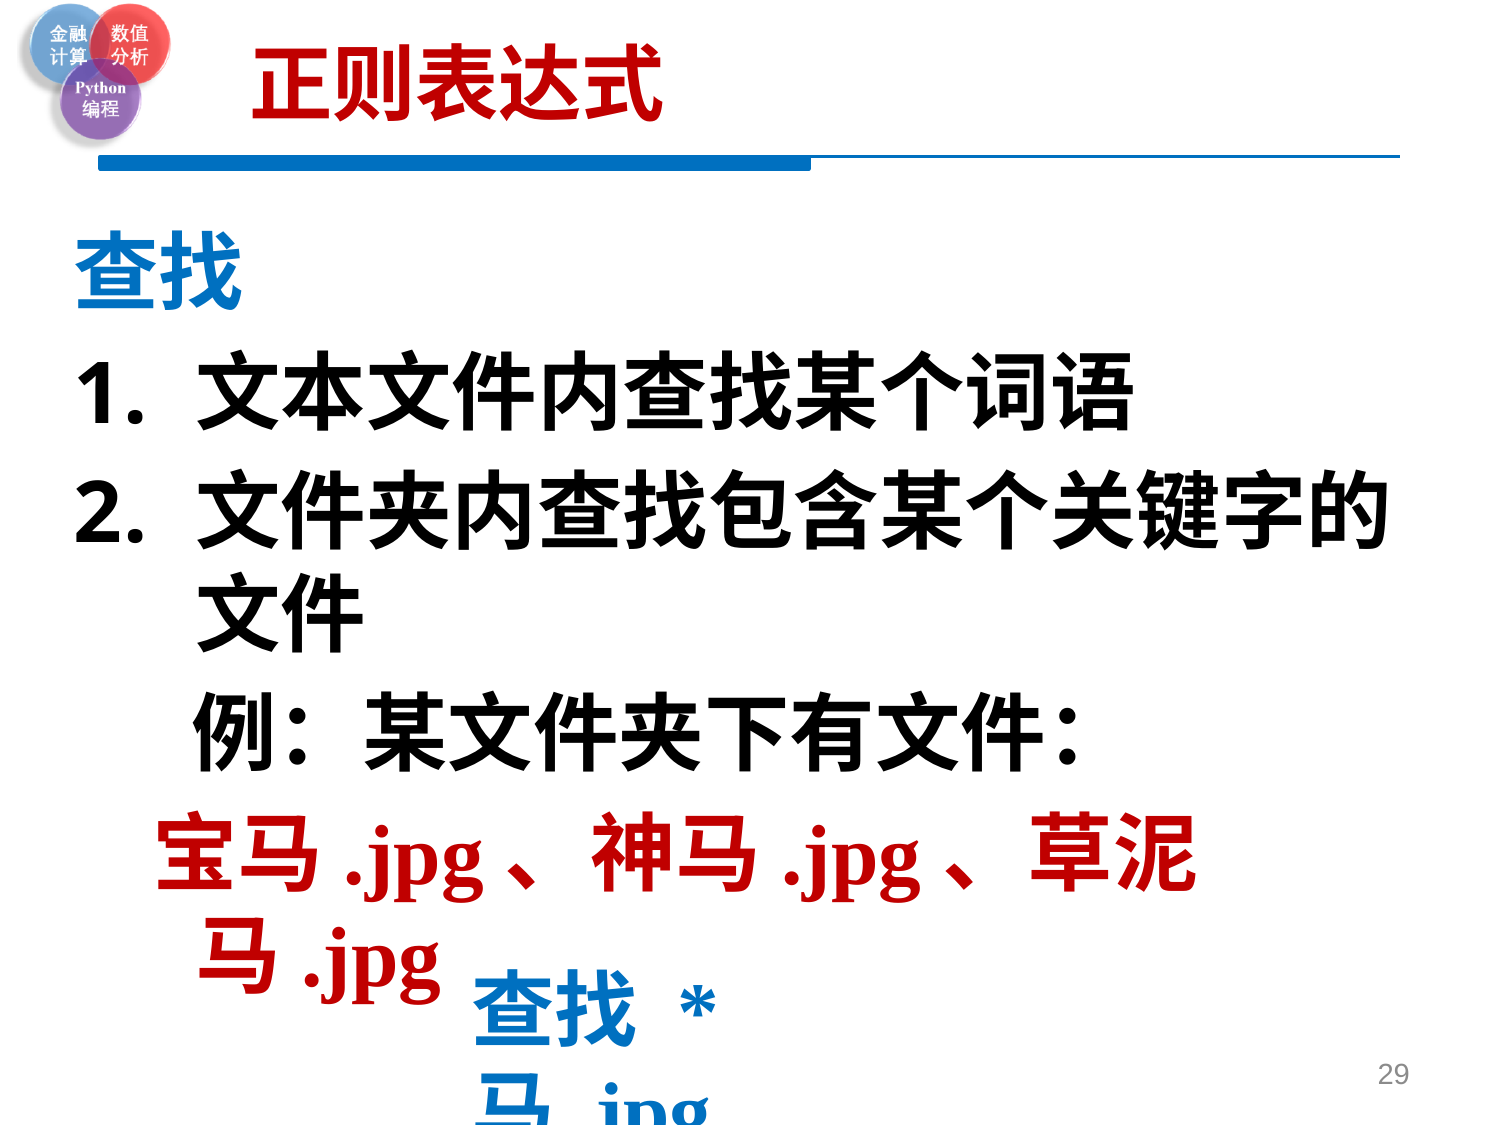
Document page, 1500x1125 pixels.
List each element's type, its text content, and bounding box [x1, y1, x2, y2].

picture [17, 0, 172, 154]
text_box 查找 *马.jpg [456, 950, 985, 1125]
slide_number 29 [1074, 1042, 1425, 1103]
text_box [100, 156, 1400, 169]
text_box 查找 文本文件内查找某个词语 文件夹内查找包含某个关键字的文件 例：某文件夹下有文件： 宝马.jpg、神马.jpg、草泥马.jpg [58, 210, 1453, 926]
text_box 正则表达式 [234, 23, 1418, 139]
